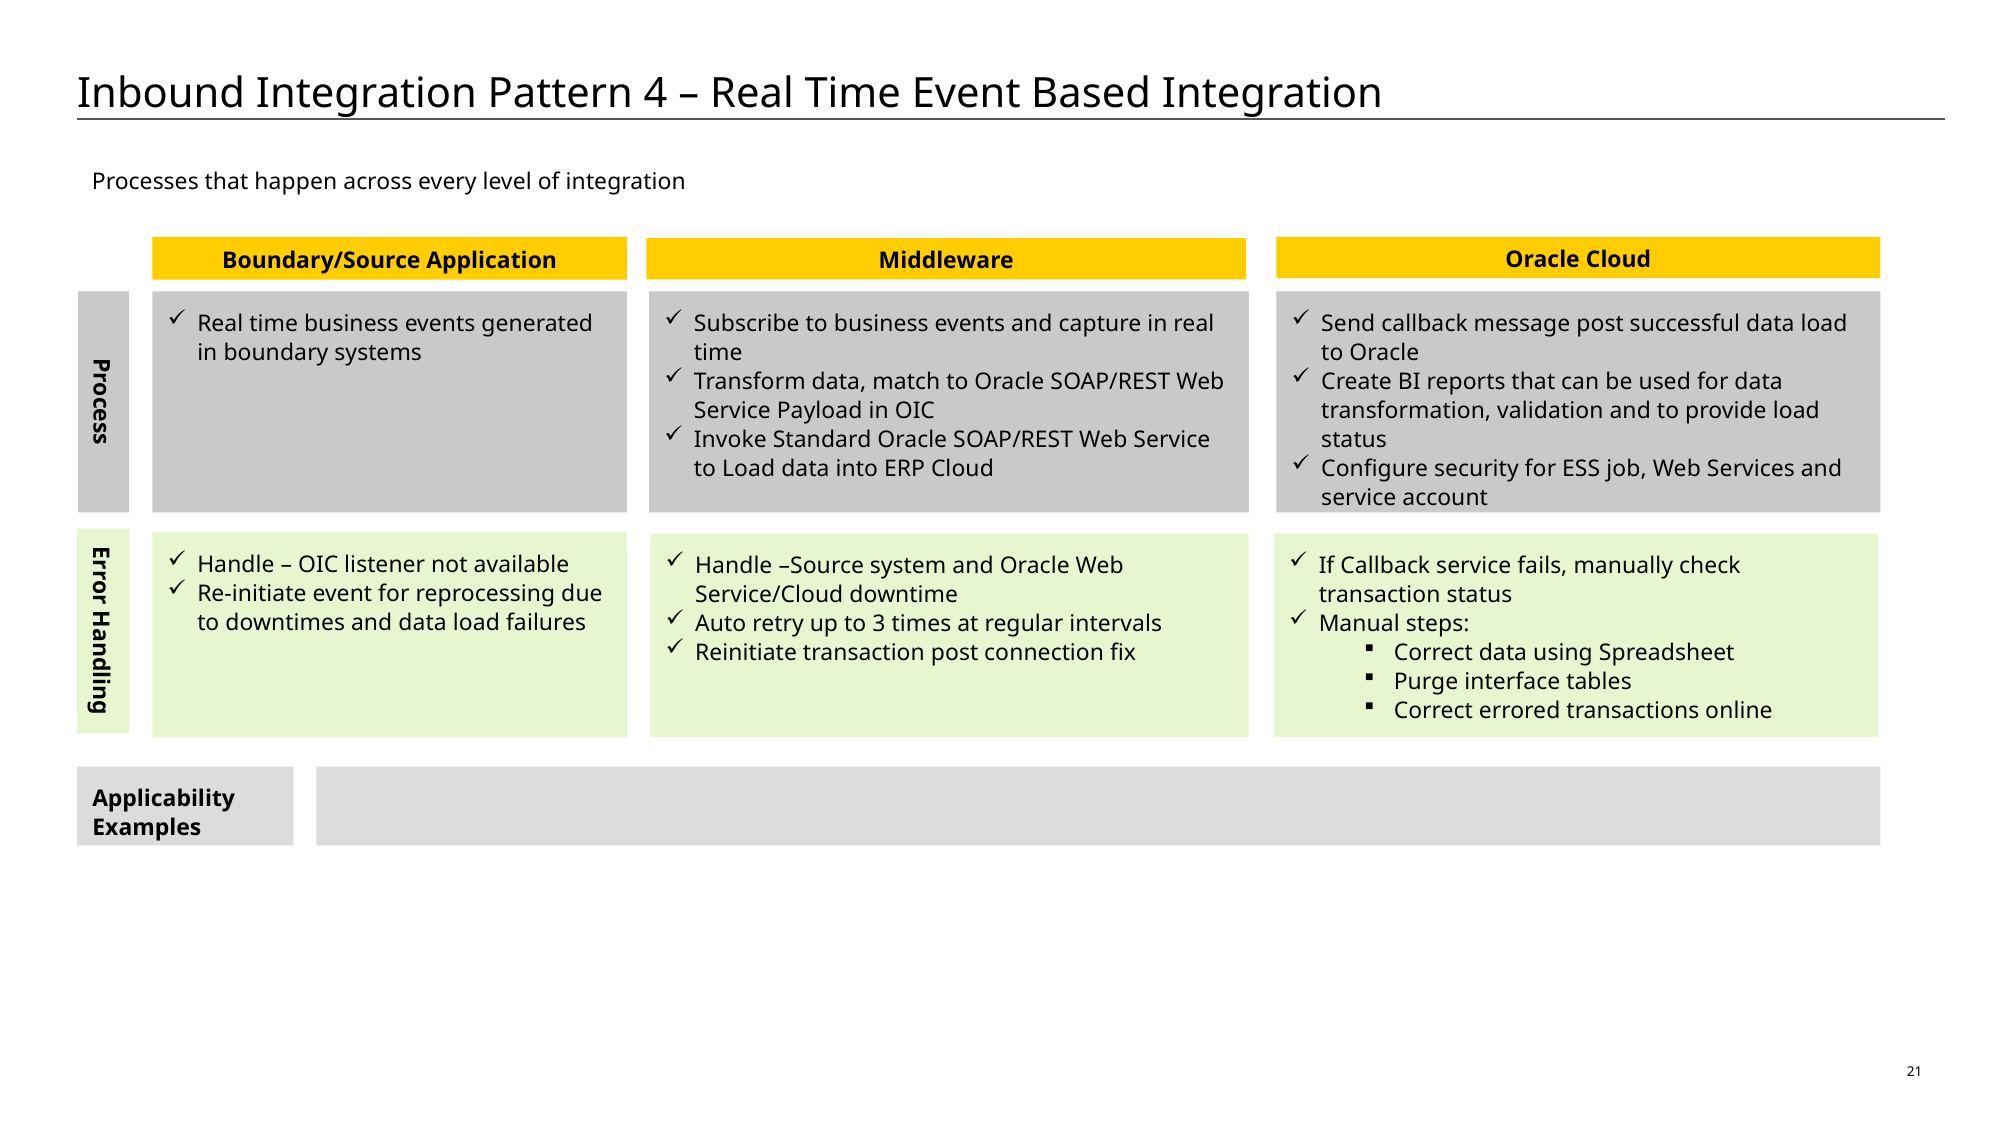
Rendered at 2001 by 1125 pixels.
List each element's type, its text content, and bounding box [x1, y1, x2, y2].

text_box Oracle Cloud [1276, 236, 1881, 279]
text_box Handle – OIC listener not available Re-initiate event for reprocessing due to downtimes and data load failures [152, 532, 627, 738]
text_box Error Handling [77, 528, 130, 734]
text_box Processes that happen across every level of integration [77, 159, 1887, 202]
text_box If Callback service fails, manually check transaction status Manual steps: Correct data using Spreadsheet Purge interface tables Correct errored transactions online [1273, 533, 1878, 738]
text_box Applicability Examples [77, 766, 294, 846]
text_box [1516, 296, 1654, 354]
text_box Middleware [646, 238, 1247, 280]
text_box Real time business events generated in boundary systems [152, 291, 627, 513]
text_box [1380, 411, 1518, 468]
text_box Boundary/Source Application [152, 236, 627, 280]
title Inbound Integration Pattern 4 – Real Time Event Based Integration [77, 66, 1923, 118]
text_box [316, 766, 1881, 846]
text_box Subscribe to business events and capture in real time Transform data, match to Oracle SOAP/REST Web Service Payload in OIC Invoke Standard Oracle SOAP/REST Web Service to Load data into ERP Cloud [649, 291, 1249, 513]
text_box Process [78, 291, 130, 513]
text_box [269, 280, 320, 291]
text_box Send callback message post successful data load to Oracle Create BI reports that can be used for data transformation, validation and to provide load status Configure security for ESS job, Web Services and service account [1276, 291, 1881, 513]
text_box Handle –Source system and Oracle Web Service/Cloud downtime Auto retry up to 3 times at regular intervals Reinitiate transaction post connection fix [650, 533, 1249, 738]
